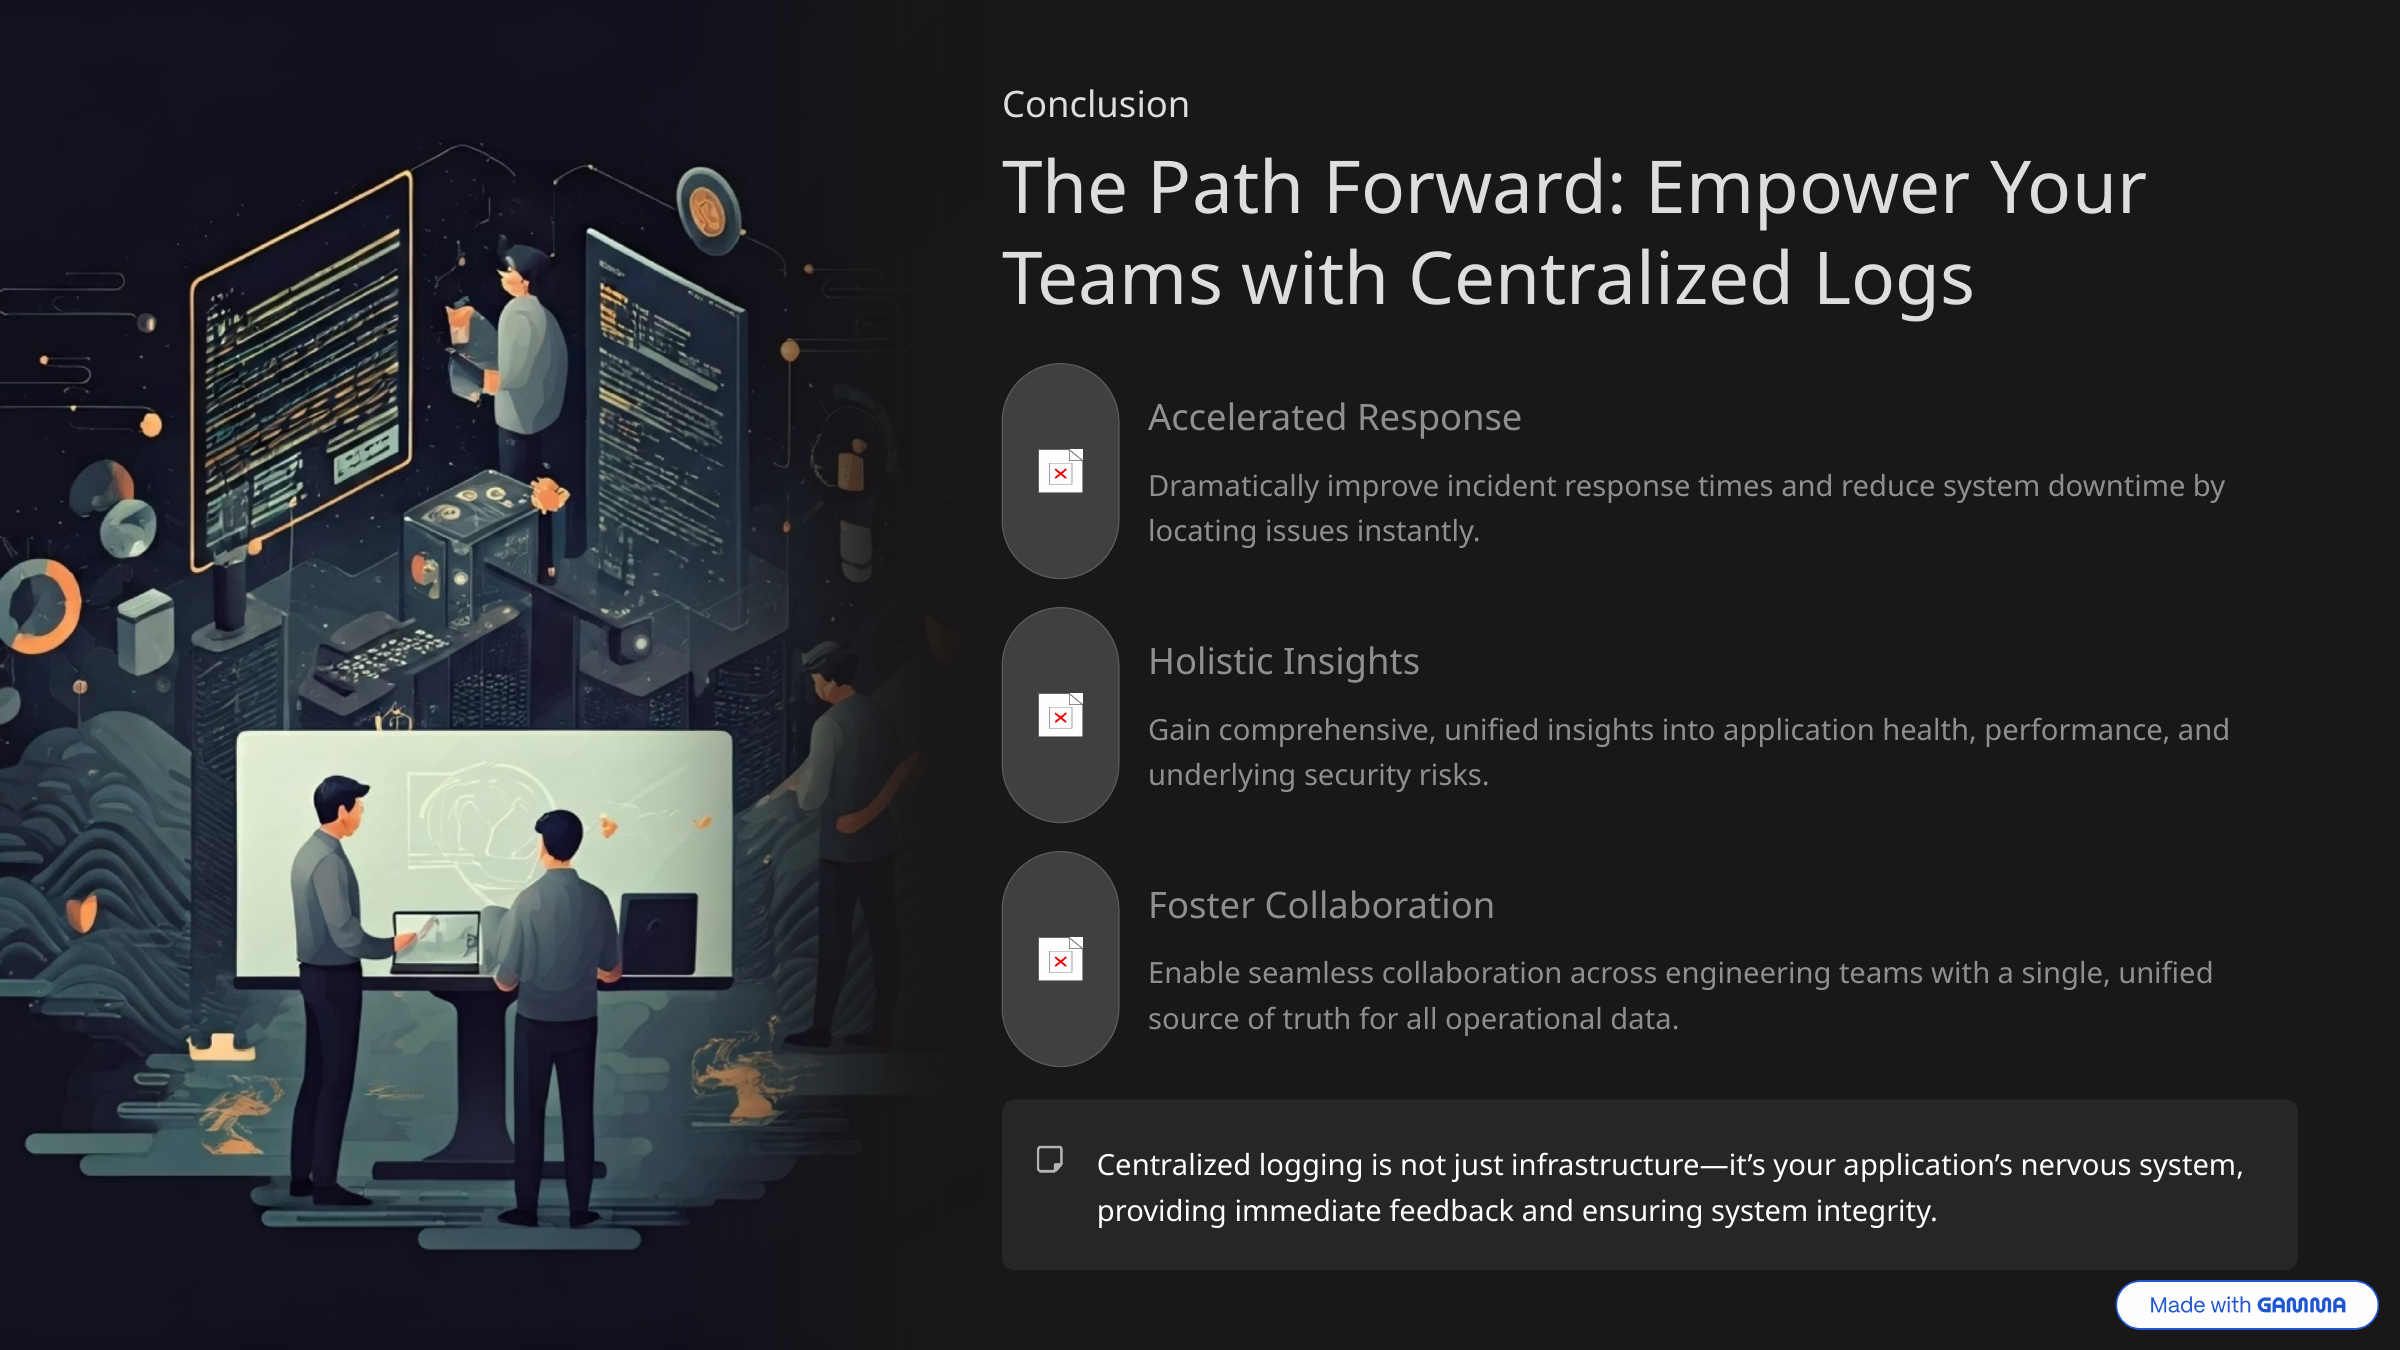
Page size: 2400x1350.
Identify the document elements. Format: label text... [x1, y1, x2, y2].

picture [0, 0, 990, 1350]
text_box [1002, 607, 1119, 823]
text_box The Path Forward: Empower Your Teams with Centralized Logs [1002, 137, 2298, 320]
picture [1038, 449, 1083, 493]
text_box Enable seamless collaboration across engineering teams with a single, unified source of truth for all operational data. [1148, 943, 2298, 1038]
text_box Conclusion [1002, 80, 1367, 126]
text_box Holistic Insights [1148, 636, 1513, 683]
picture [1038, 693, 1083, 737]
picture [2106, 1271, 2389, 1339]
text_box [1002, 1099, 2298, 1270]
text_box Dramatically improve incident response times and reduce system downtime by locating issues instantly. [1148, 456, 2298, 550]
text_box Foster Collaboration [1148, 880, 1513, 927]
text_box Centralized logging is not just infrastructure—it’s your application’s nervous system, providing immediate feedback and ensuring system integrity. [1096, 1135, 2269, 1230]
text_box [1002, 851, 1119, 1067]
text_box [1002, 363, 1119, 579]
picture [1031, 1143, 1068, 1174]
text_box Gain comprehensive, unified insights into application health, performance, and underlying security risks. [1148, 699, 2298, 794]
picture [1038, 937, 1083, 981]
text_box Accelerated Response [1148, 392, 1543, 439]
